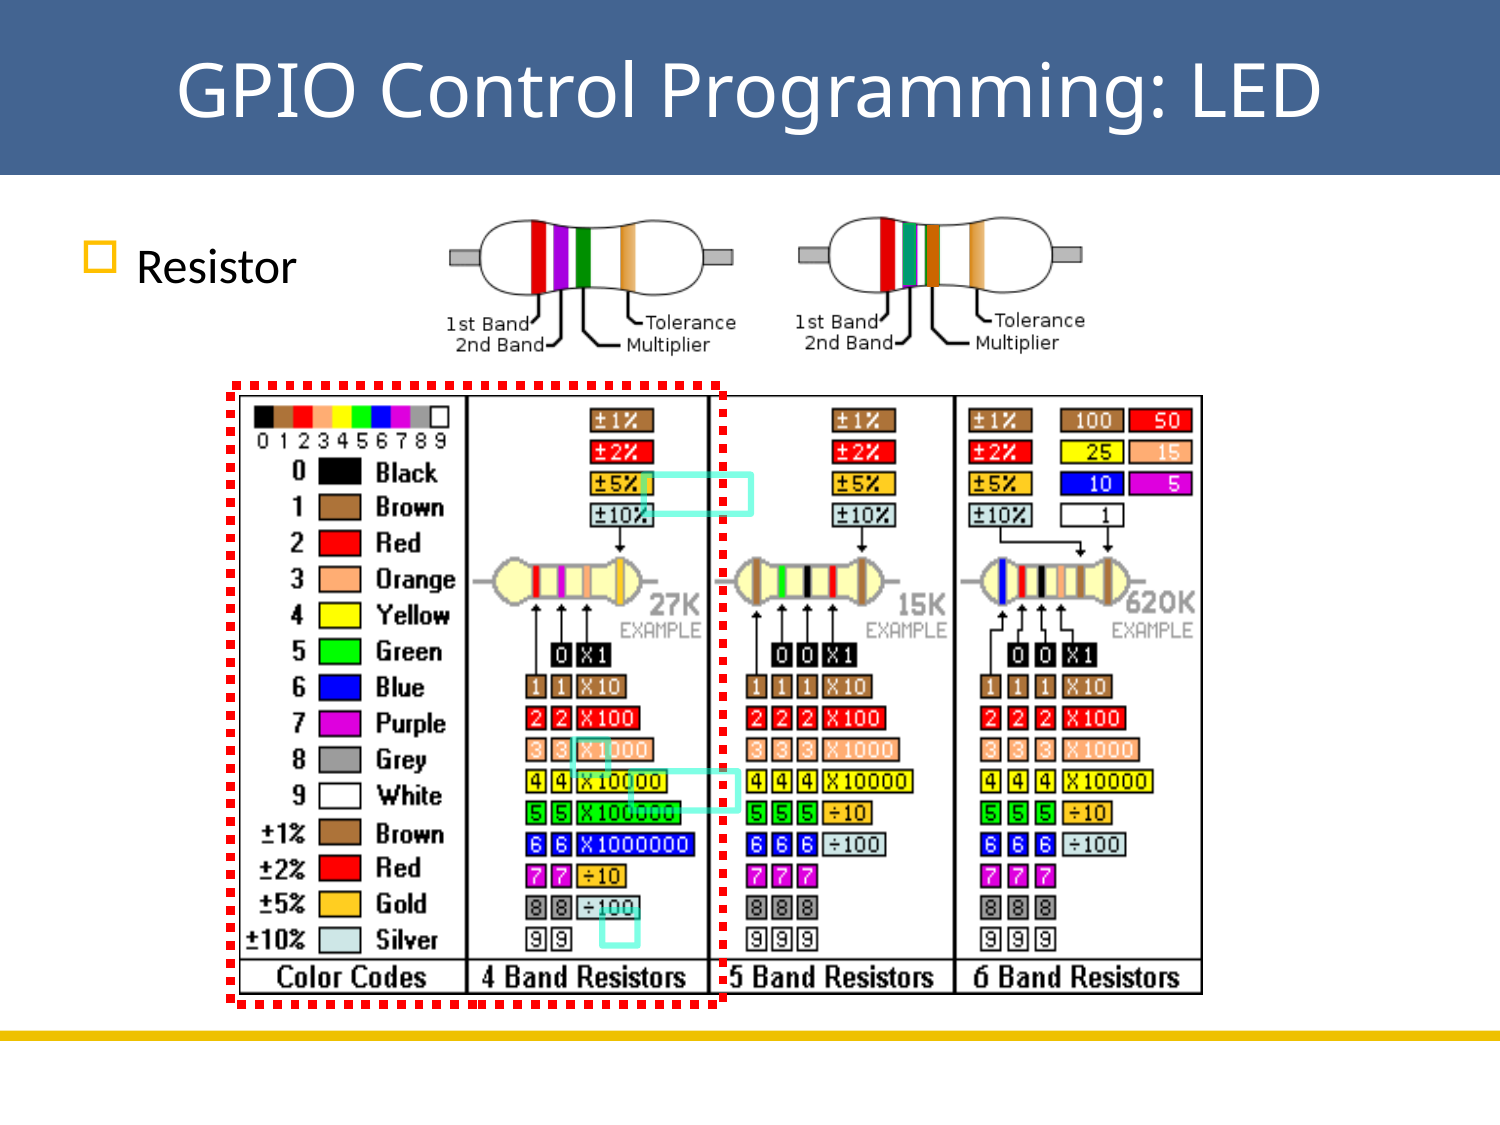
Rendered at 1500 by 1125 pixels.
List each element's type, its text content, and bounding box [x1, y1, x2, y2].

list Resistor [64, 213, 1442, 1001]
title GPIO Control Programming: LED [0, 0, 1500, 176]
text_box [791, 187, 1089, 366]
picture [442, 189, 740, 369]
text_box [229, 385, 1204, 1005]
